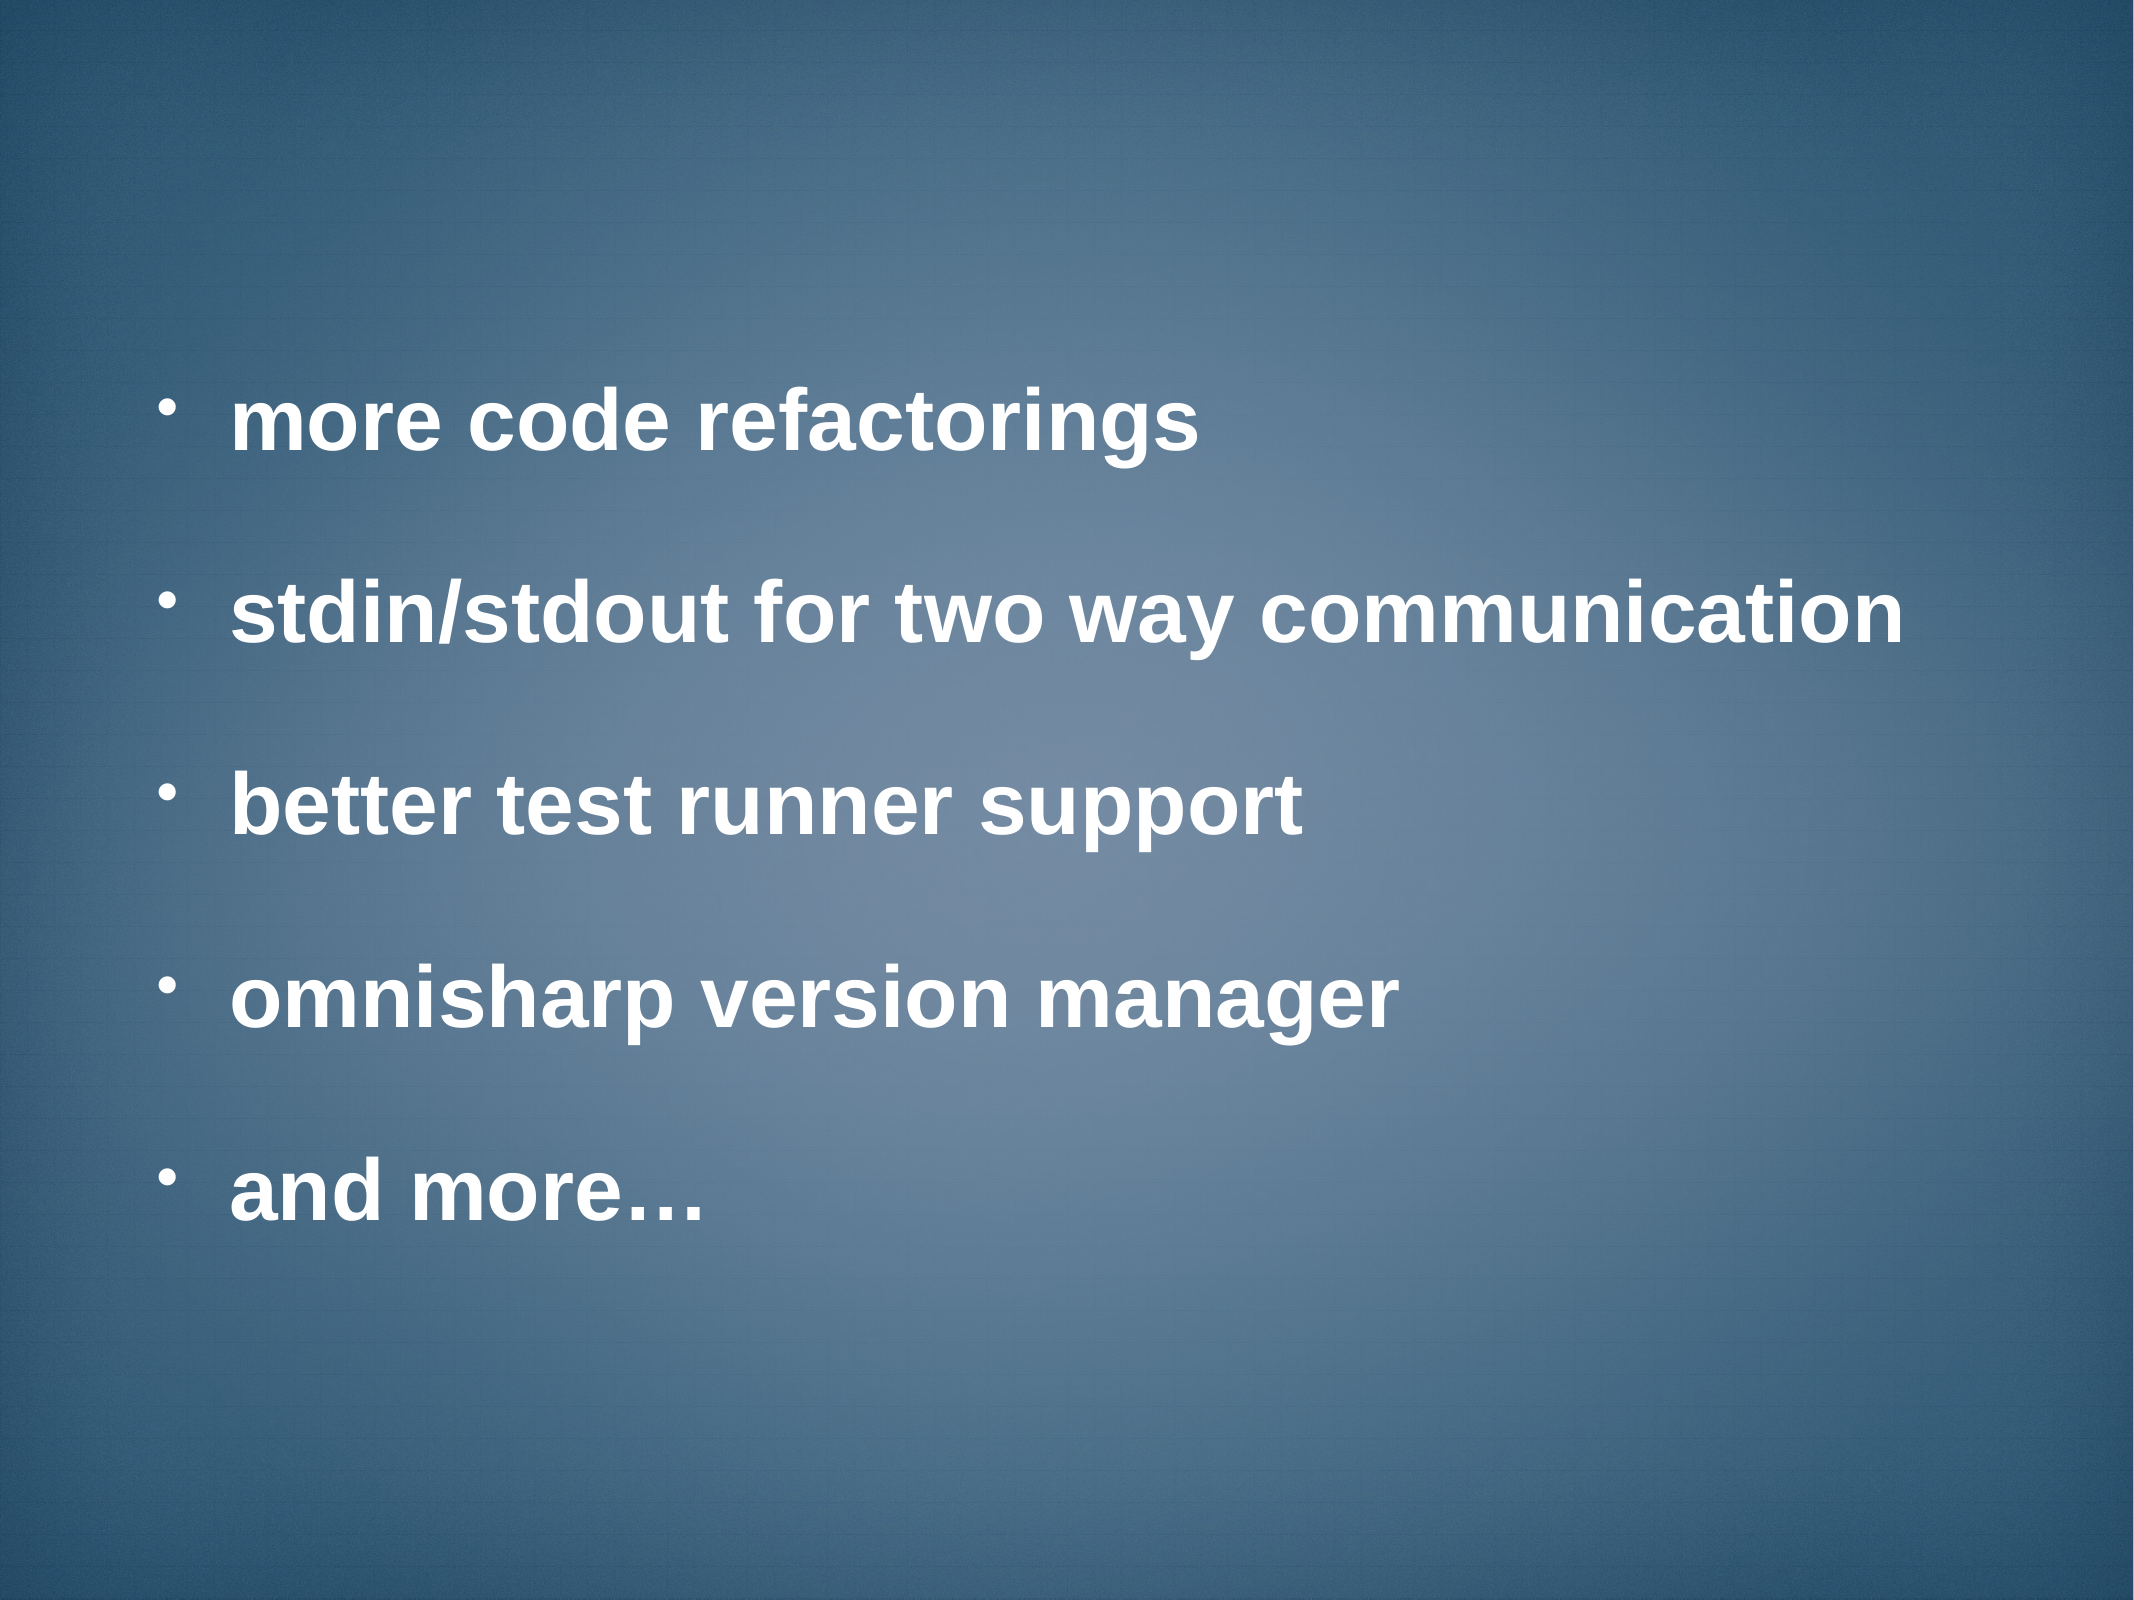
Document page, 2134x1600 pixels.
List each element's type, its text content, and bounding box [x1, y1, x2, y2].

picture [0, 0, 2134, 1600]
list more code refactorings stdin/stdout for two way communication better test runner support omnisharp version manager and more… [155, 141, 1978, 1459]
